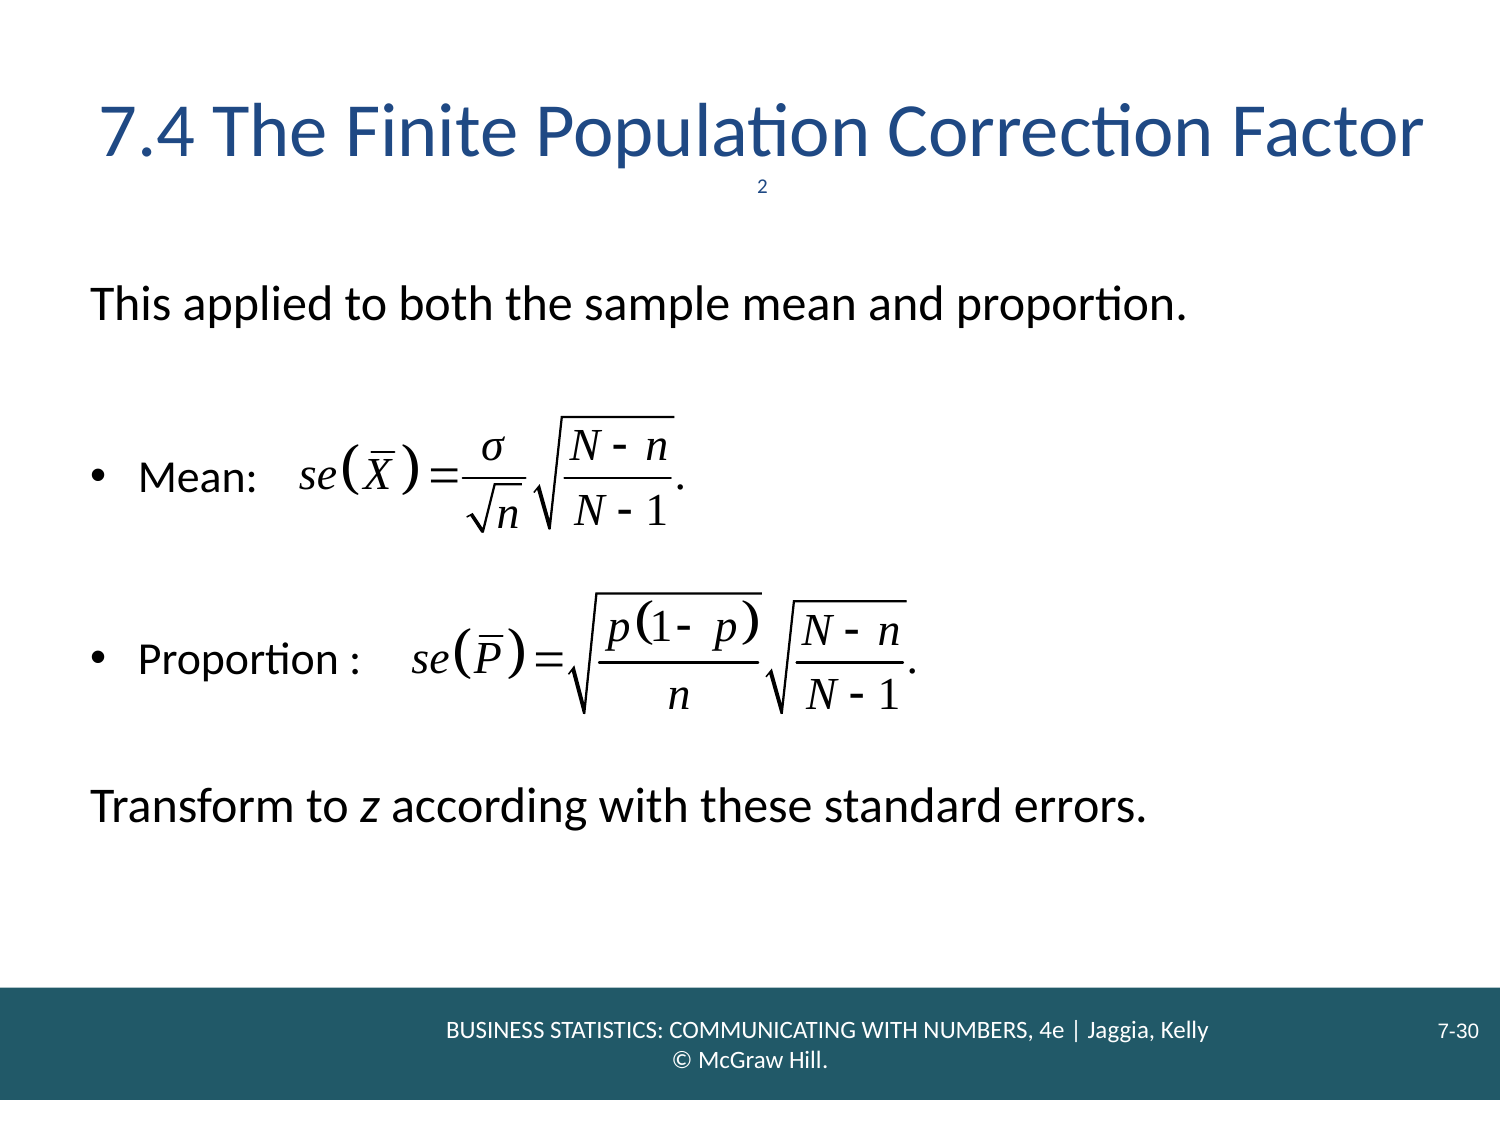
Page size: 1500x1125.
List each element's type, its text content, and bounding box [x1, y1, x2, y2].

list Proportion : [75, 627, 389, 701]
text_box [406, 586, 920, 720]
list Transform to z according with these standard errors. [75, 764, 1425, 915]
list This applied to both the sample mean and proportion. [75, 262, 1425, 345]
list Mean: [75, 445, 283, 515]
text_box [294, 410, 687, 538]
title 7.4 The Finite Population Correction Factor 2 [75, 45, 1450, 233]
